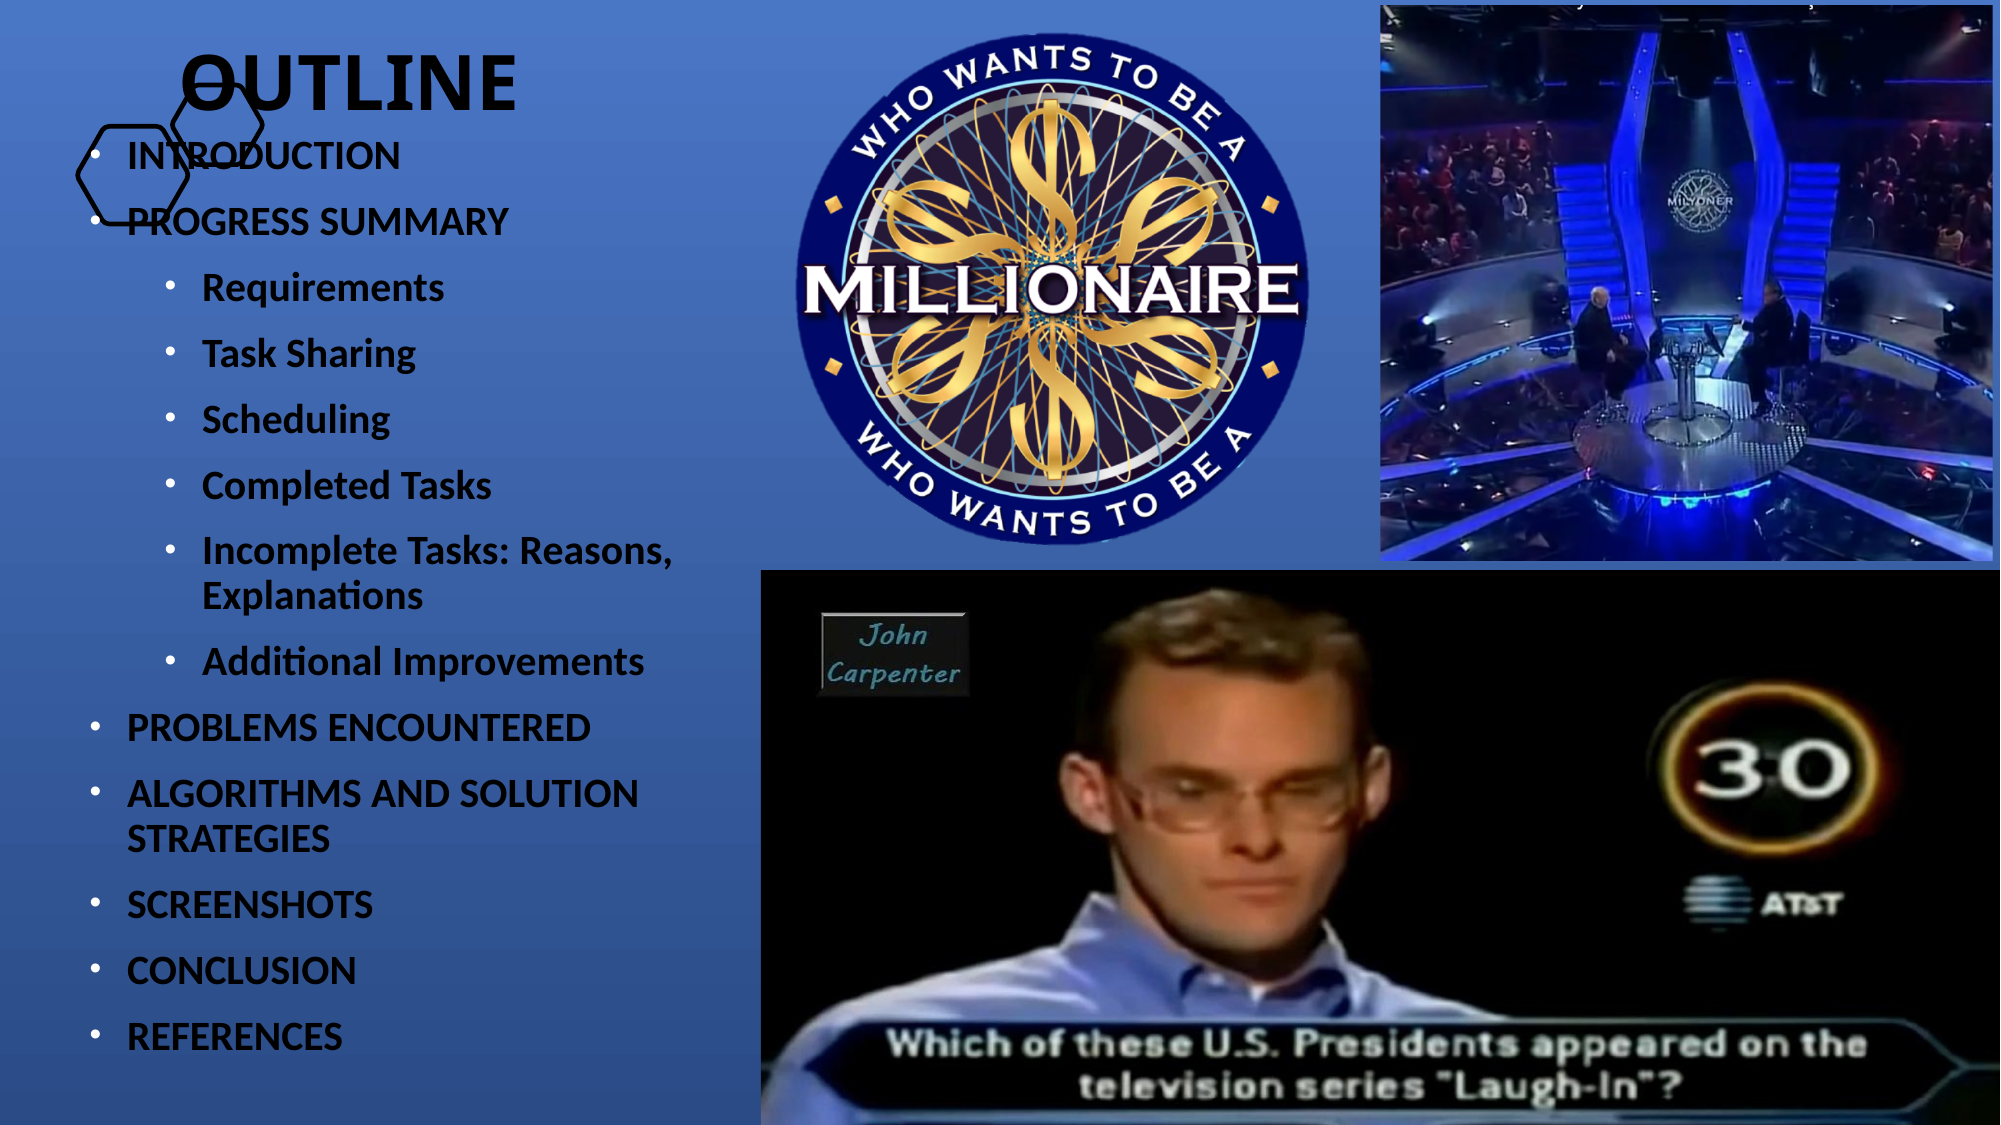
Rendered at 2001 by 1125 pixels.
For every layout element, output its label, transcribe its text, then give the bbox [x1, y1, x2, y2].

text_box [0, 0, 2000, 1125]
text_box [77, 85, 263, 225]
text_box Outline [164, 35, 666, 126]
picture [760, 5, 2000, 1125]
list ıntroductıon PROGRESS SUMMARY Requirements Task Sharing Scheduling Completed Tasks Incomplete Tasks: Reasons, Explanations Additional Improvements PROBLEMS ENCOUNTERED ALGORITHMS AND SOLUTION STRATEGIES SCREENSHOTS conclusıon REFERENCES [65, 126, 696, 895]
